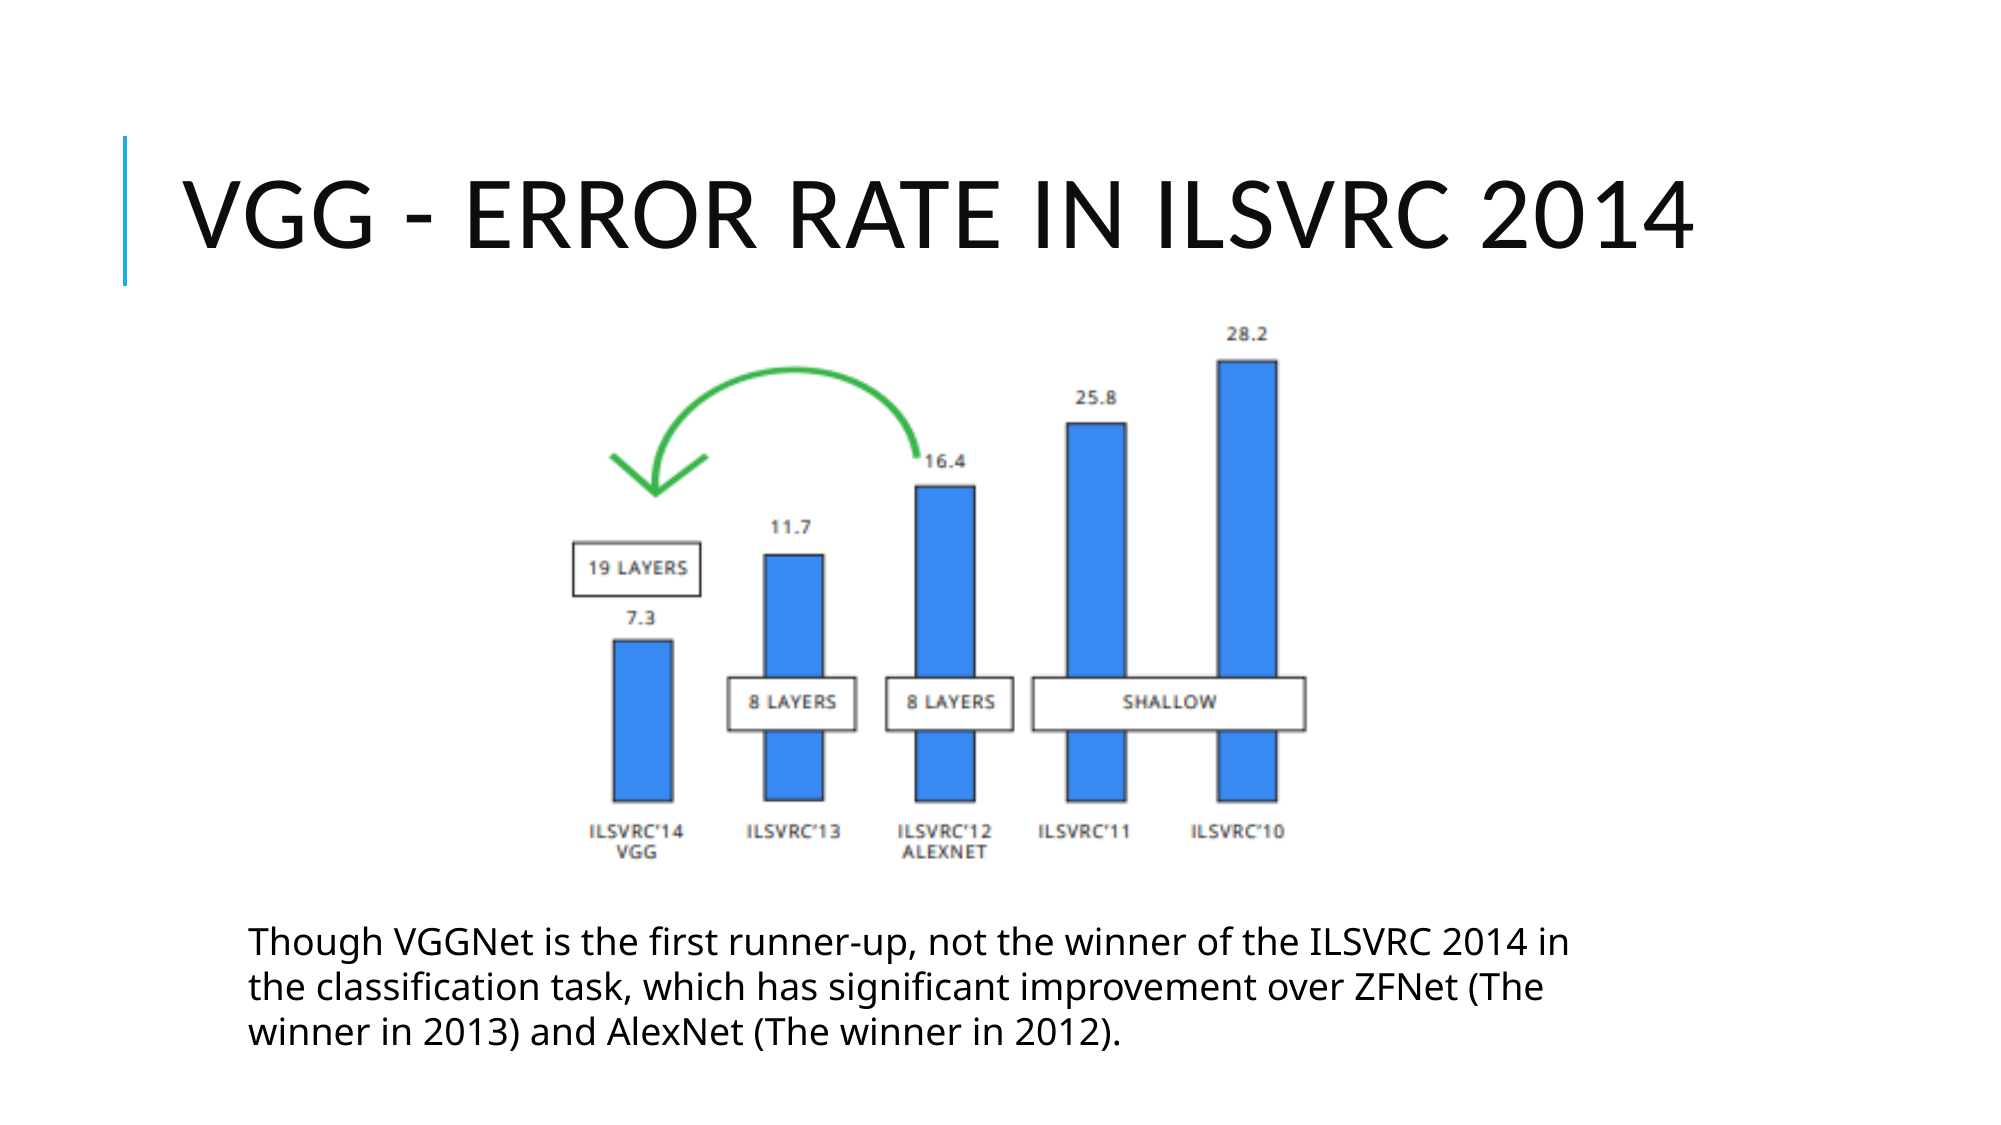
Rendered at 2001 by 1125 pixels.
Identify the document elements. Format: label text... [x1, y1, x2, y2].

title VGG - ERROR RATE IN ILSVRC 2014 [168, 96, 1763, 342]
text_box Though VGGNet is the first runner-up, not the winner of the ILSVRC 2014 in the classification task, which has significant improvement over ZFNet (The winner in 2013) and AlexNet (The winner in 2012). [233, 910, 1637, 1061]
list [498, 307, 1347, 884]
